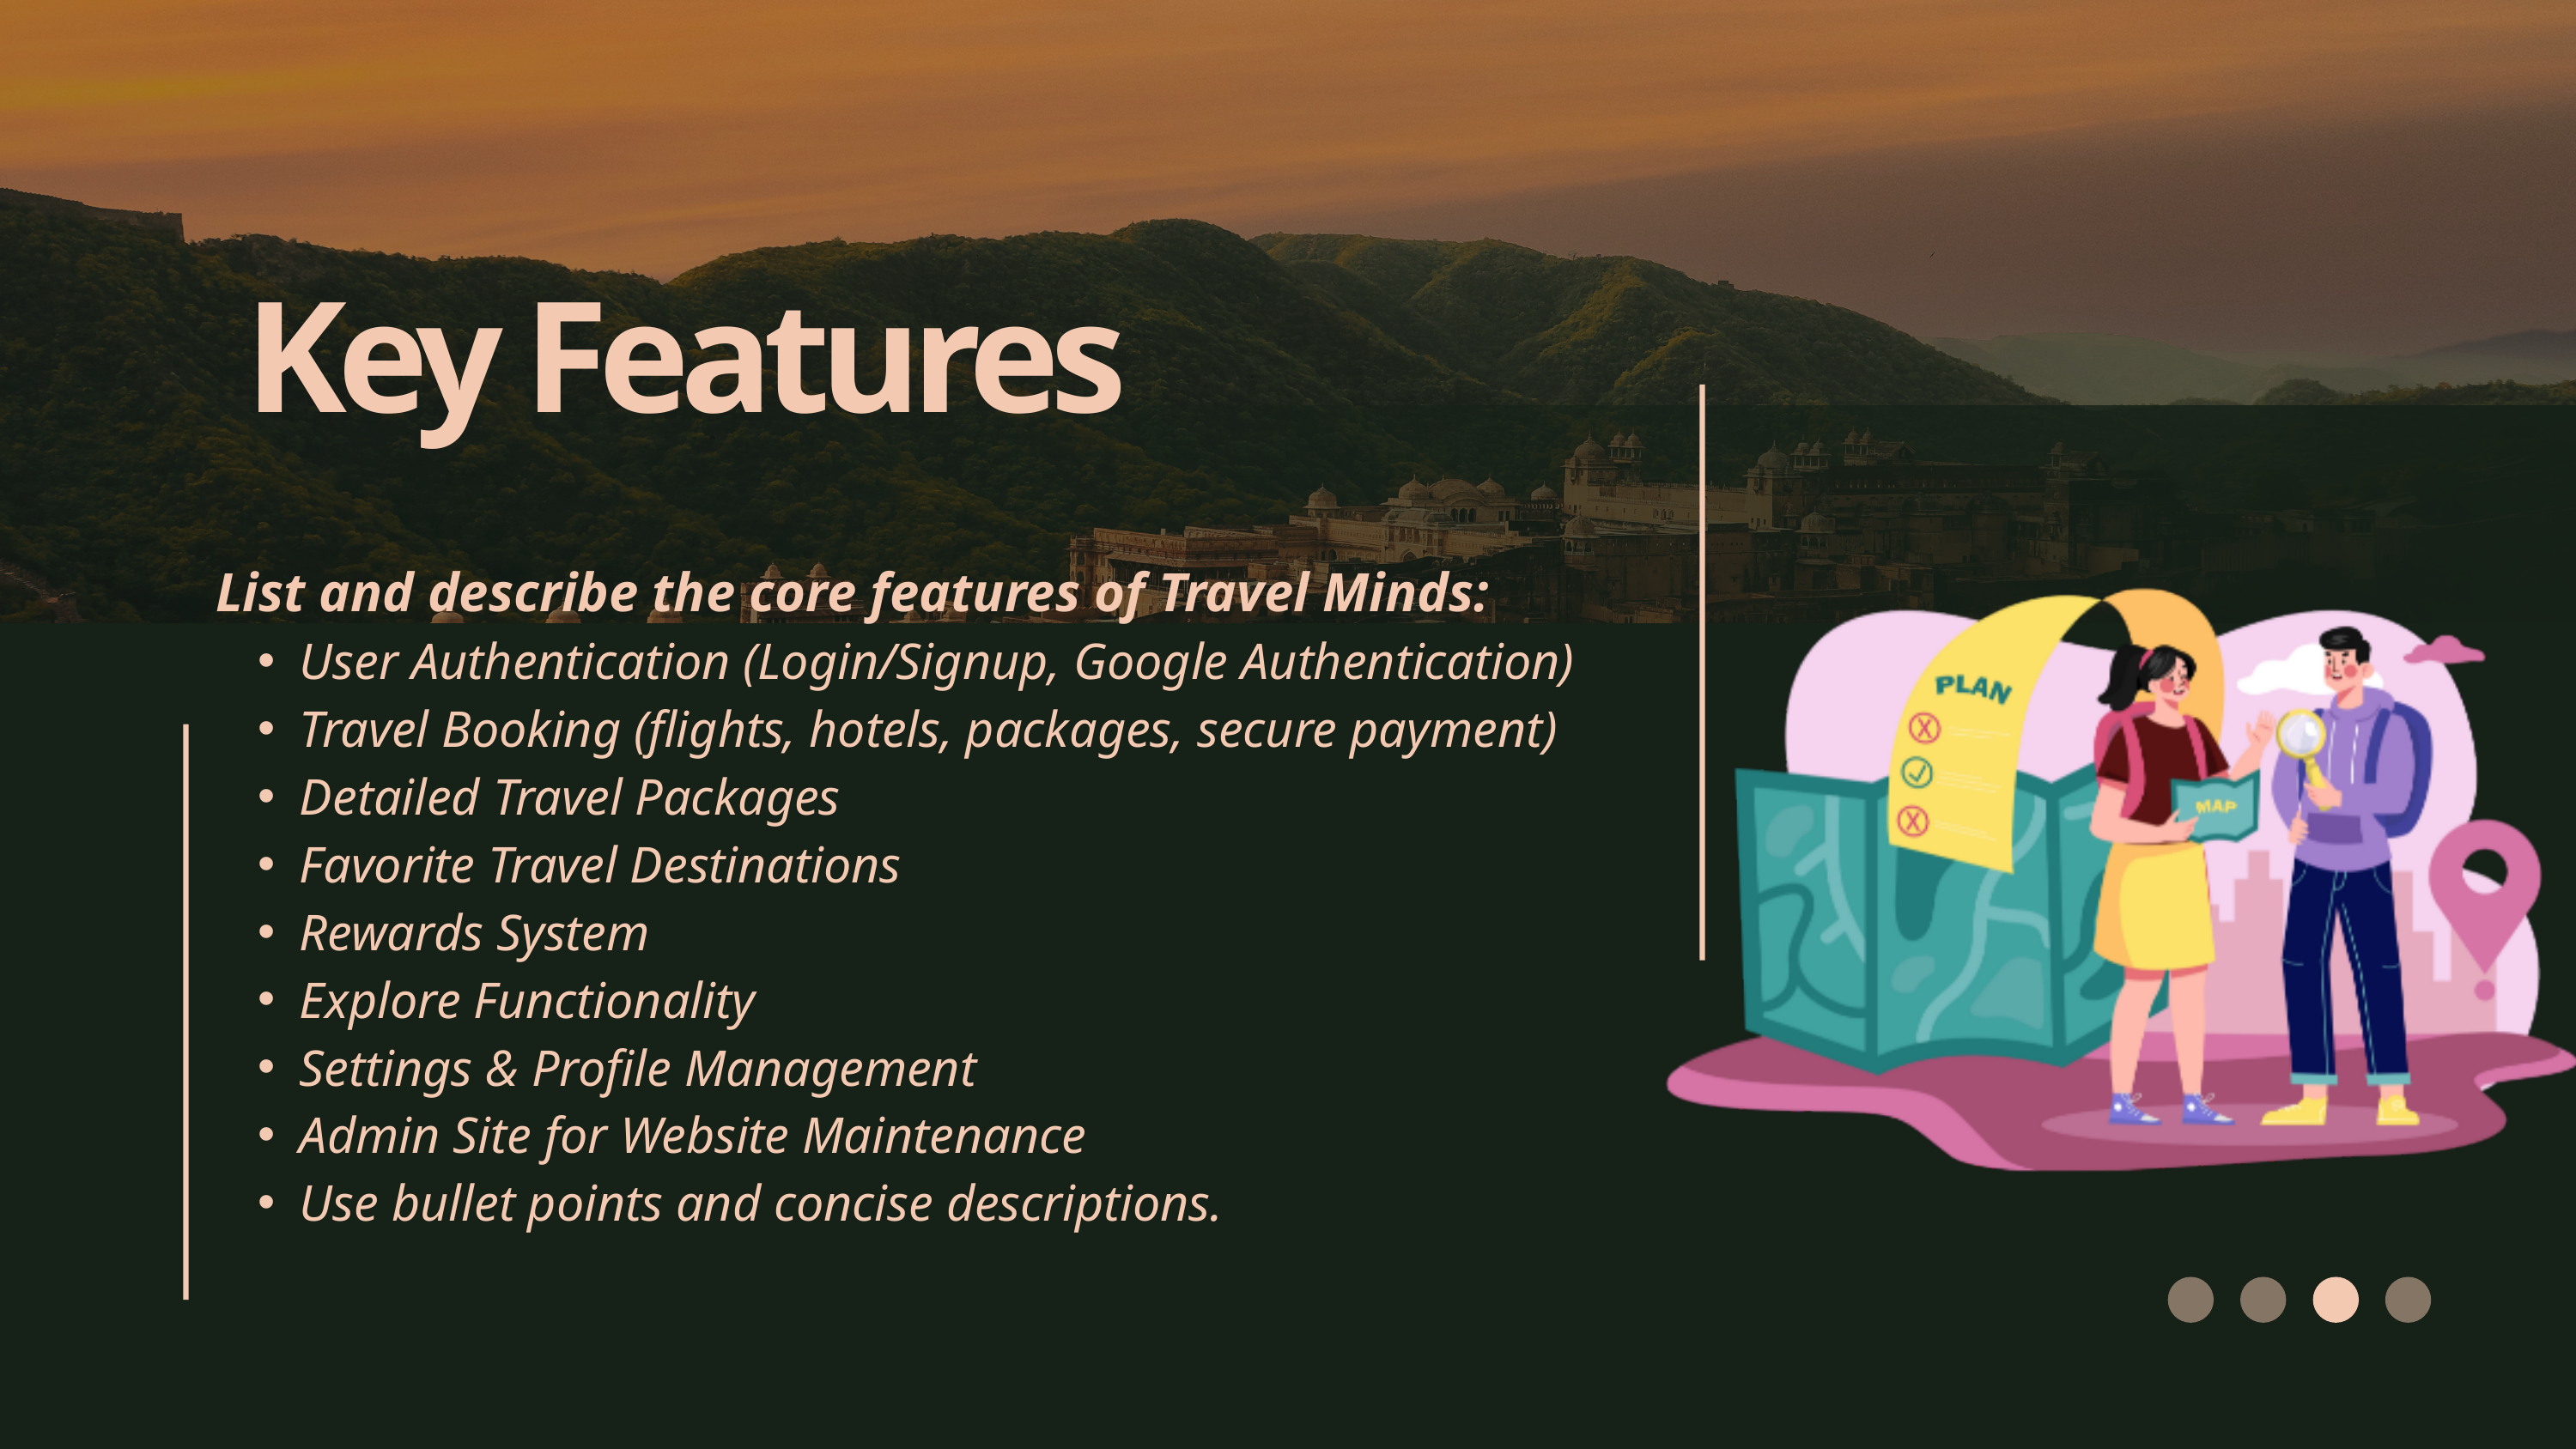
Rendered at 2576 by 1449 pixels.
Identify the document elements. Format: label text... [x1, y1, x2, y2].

text_box List and describe the core features of Travel Minds: User Authentication (Login/Signup, Google Authentication) Travel Booking (flights, hotels, packages, secure payment) Detailed Travel Packages Favorite Travel Destinations Rewards System Explore Functionality Settings & Profile Management Admin Site for Website Maintenance Use bullet points and concise descriptions. [216, 633, 1173, 1299]
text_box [2167, 1276, 2432, 1324]
text_box List and describe the core features of Travel Minds: User Authentication (Login/Signup, Google Authentication) Travel Booking (flights, hotels, packages, secure payment) Detailed Travel Packages Favorite Travel Destinations Rewards System Explore Functionality Settings & Profile Management Admin Site for Website Maintenance Use bullet points and concise descriptions. [1403, 633, 1673, 1299]
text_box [1403, 0, 2576, 623]
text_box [1179, 0, 1397, 1449]
text_box [1573, 633, 2576, 1449]
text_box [0, 0, 1173, 623]
